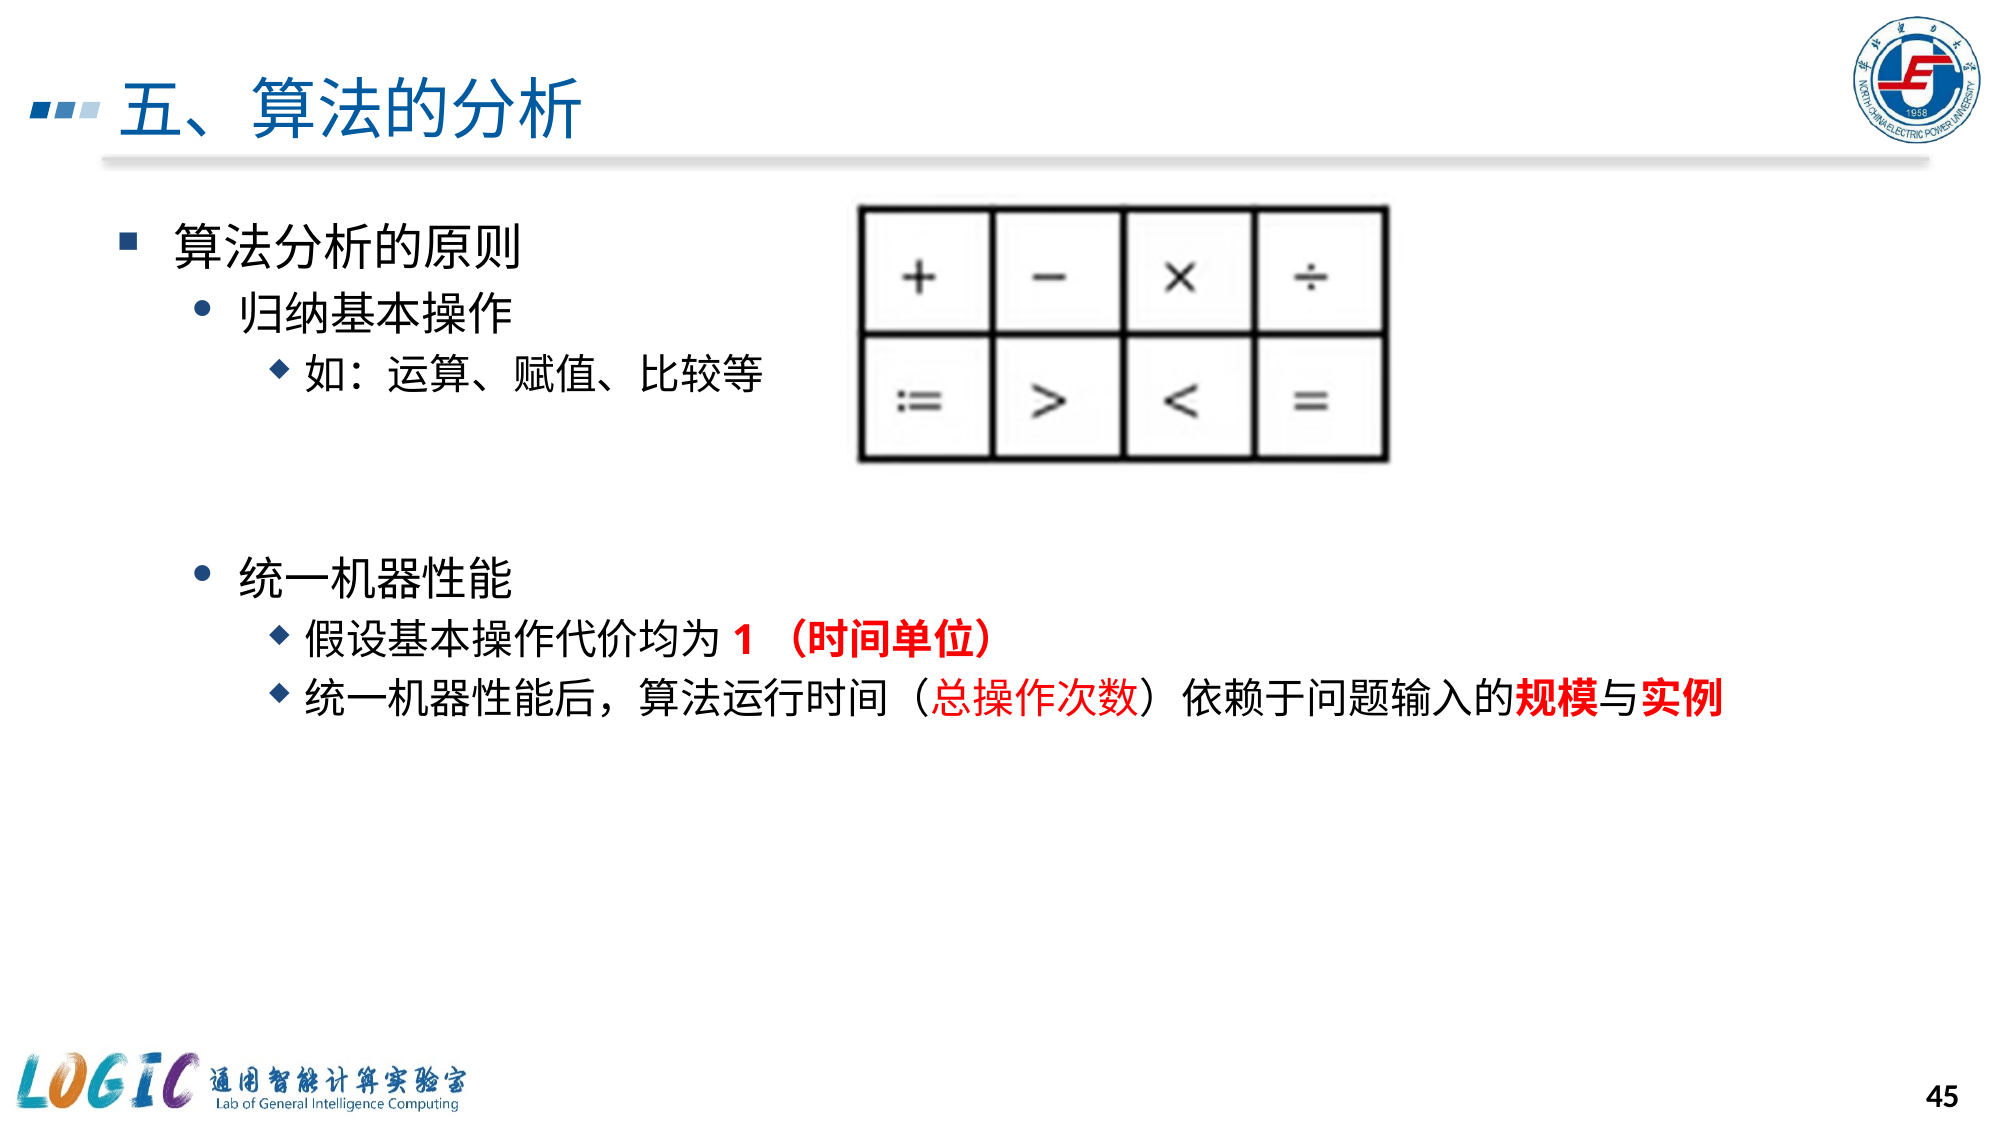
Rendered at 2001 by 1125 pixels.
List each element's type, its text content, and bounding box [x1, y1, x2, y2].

picture [0, 1034, 479, 1123]
list 算法分析的原则 归纳基本操作 如：运算、赋值、比较等 统一机器性能 假设基本操作代价均为1（时间单位） 统一机器性能后，算法运行时间（总操作次数）依赖于问题输入的规模与实例 [102, 208, 1922, 846]
picture [1835, 3, 2001, 161]
picture [846, 192, 1402, 474]
title 五、算法的分析 [102, 66, 1756, 173]
slide_number 45 [1866, 1063, 1975, 1124]
